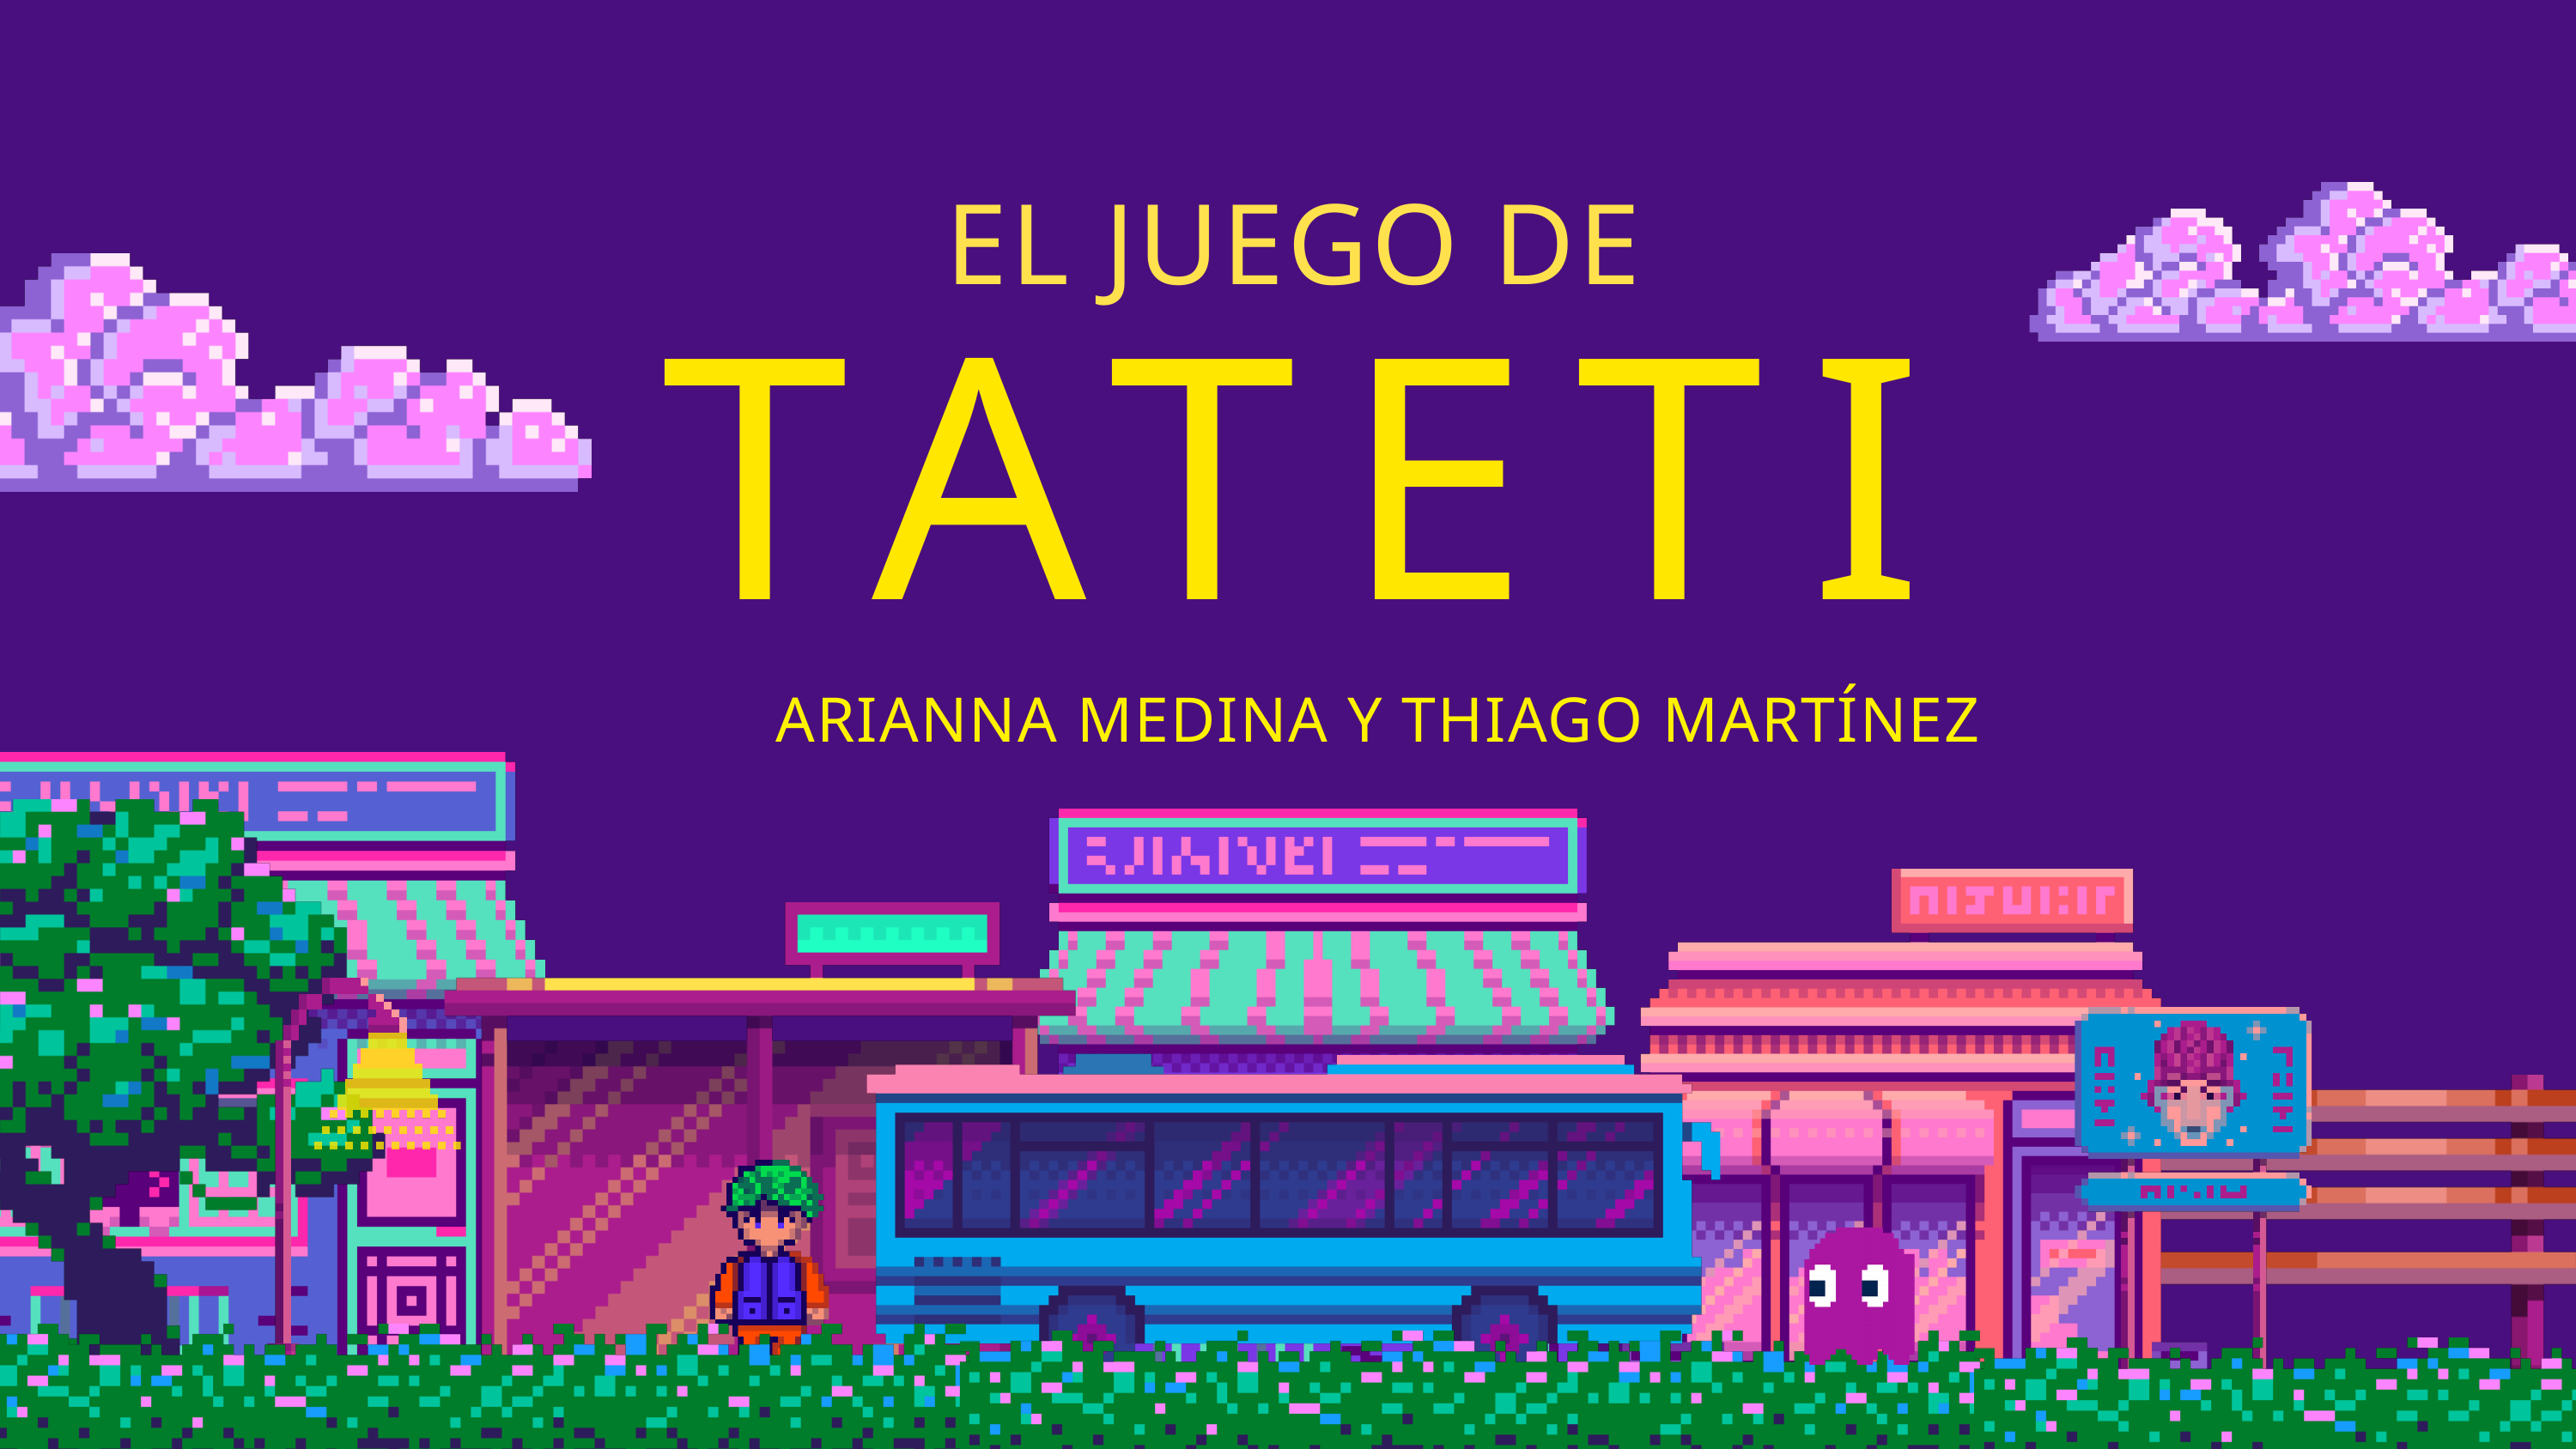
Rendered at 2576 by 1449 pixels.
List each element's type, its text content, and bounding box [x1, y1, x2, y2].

text_box [959, 1331, 1990, 1449]
text_box [0, 752, 545, 978]
text_box [0, 1324, 976, 1449]
text_box [2136, 182, 2576, 342]
text_box TATETI [450, 168, 2136, 667]
text_box [1021, 809, 1615, 1055]
text_box [0, 253, 450, 492]
text_box ARIANNA MEDINA Y THIAGO MARTÍNEZ [620, 693, 2136, 755]
text_box [444, 902, 1164, 1324]
text_box [1974, 1337, 2576, 1449]
text_box [0, 799, 386, 1324]
text_box [1622, 869, 2208, 1337]
text_box [258, 978, 444, 1324]
text_box [709, 1160, 829, 1324]
text_box EL JUEGO DE [684, 196, 1903, 307]
text_box [2075, 1007, 2312, 1337]
text_box [2312, 1075, 2576, 1337]
text_box [866, 1055, 1721, 1331]
text_box [1804, 1228, 1915, 1365]
